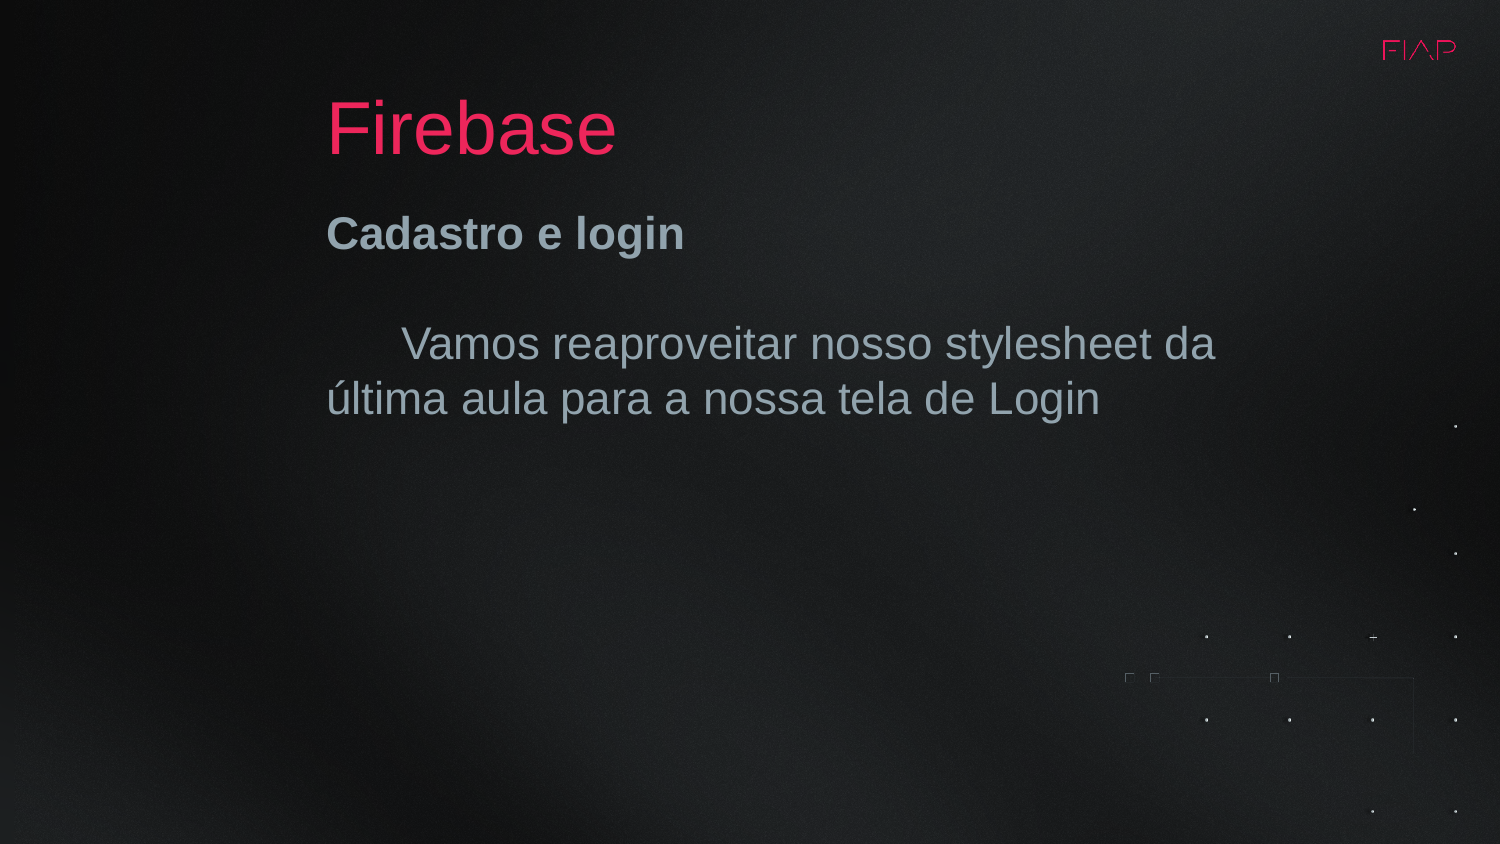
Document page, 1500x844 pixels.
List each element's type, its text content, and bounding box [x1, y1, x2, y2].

text_box Firebase [311, 72, 1126, 177]
text_box Cadastro e login Vamos reaproveitar nosso stylesheet da última aula para a nossa tela de Login [311, 196, 1292, 431]
picture [0, 0, 1500, 844]
